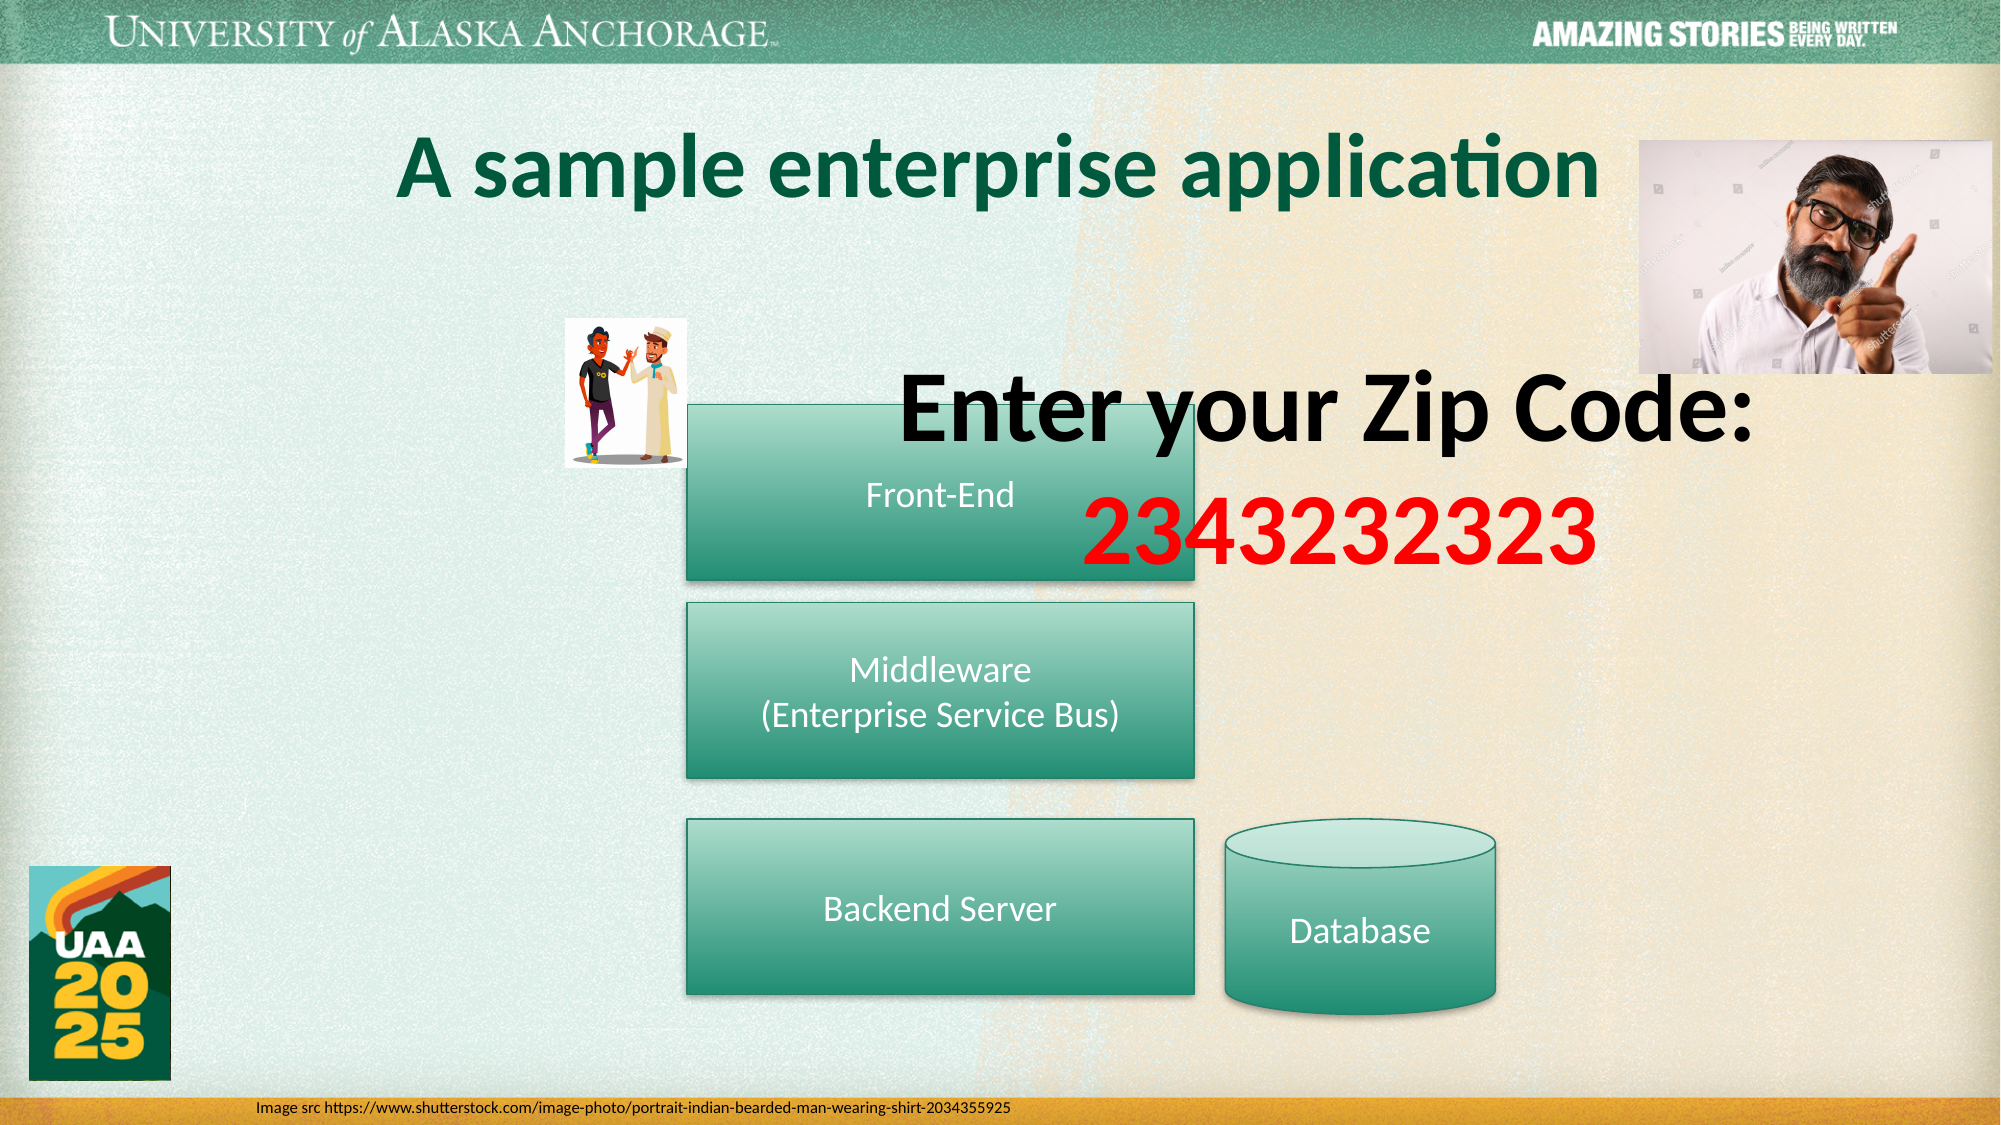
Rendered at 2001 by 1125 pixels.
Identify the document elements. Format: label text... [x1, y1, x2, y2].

text_box Front-End [686, 404, 761, 581]
title A sample enterprise application [99, 67, 1900, 255]
text_box Enter your Zip Code: 2343232323 [761, 332, 1919, 592]
picture [0, 0, 2001, 1125]
text_box Image src https://www.shutterstock.com/image-photo/portrait-indian-bearded-man-wearing-shirt-2034355925 [241, 1089, 1361, 1125]
text_box Middleware (Enterprise Service Bus) [686, 602, 1195, 779]
text_box Database [1224, 818, 1497, 1016]
text_box Backend Server [686, 818, 1195, 995]
